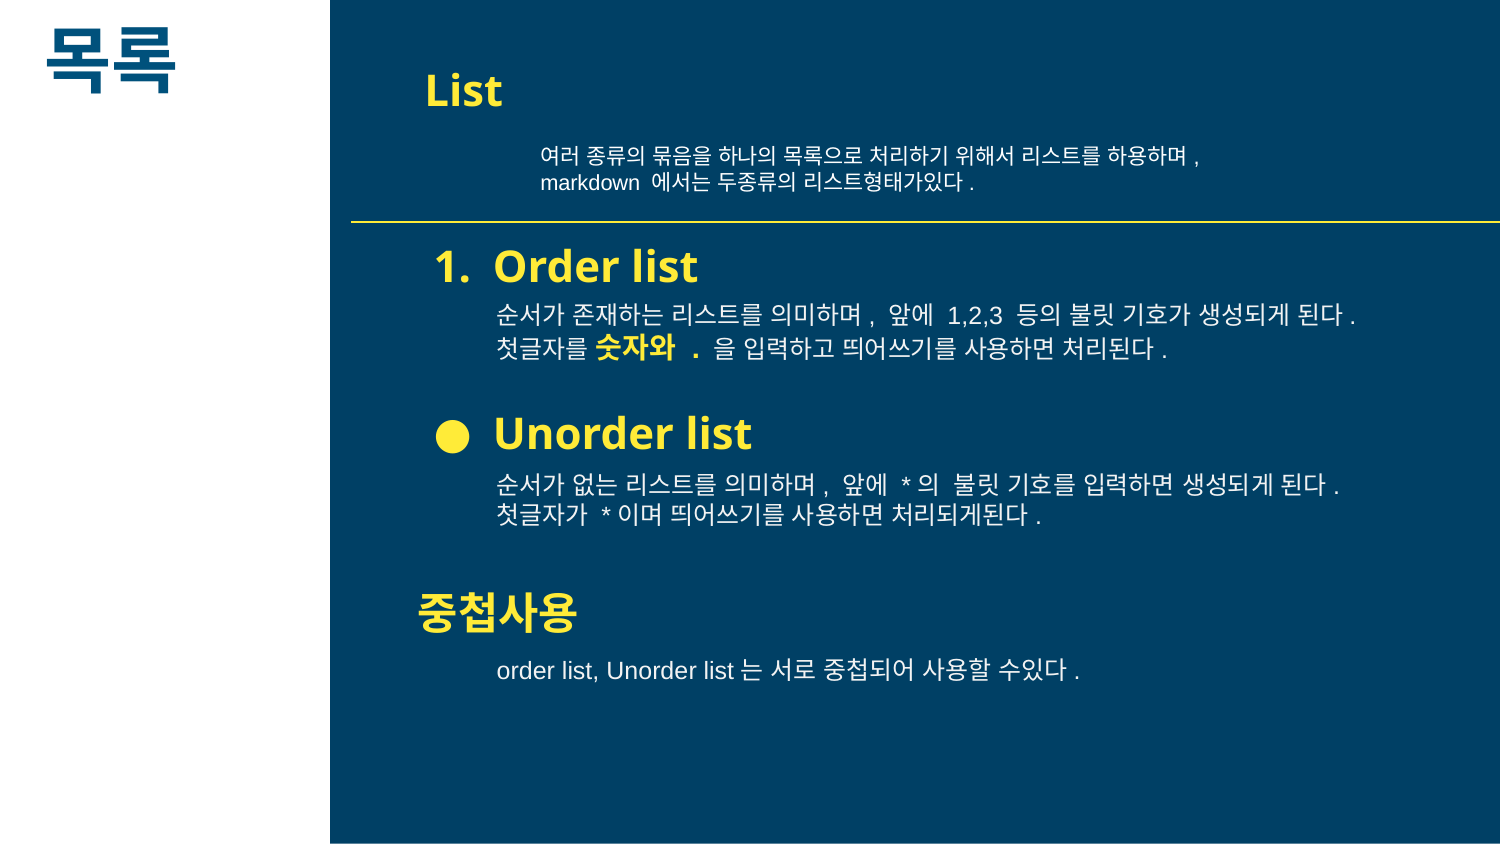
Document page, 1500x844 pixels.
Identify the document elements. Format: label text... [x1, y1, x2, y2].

text_box 여러 종류의 묶음을 하나의 목록으로 처리하기 위해서 리스트를 하용하며, markdown 에서는 두종류의 리스트형태가있다. [525, 135, 1447, 203]
text_box [330, 0, 1500, 844]
text_box 순서가 존재하는 리스트를 의미하며, 앞에 1,2,3 등의 불릿 기호가 생성되게 된다. 첫글자를 숫자와 . 을 입력하고 띄어쓰기를 사용하면 처리된다. [481, 299, 1403, 366]
text_box 중첩사용 [402, 571, 1119, 667]
text_box 목록 [0, 0, 330, 150]
text_box Order list [402, 231, 1119, 319]
text_box order list, Unorder list는 서로 중첩되어 사용할 수있다. [481, 636, 1403, 703]
text_box 순서가 없는 리스트를 의미하며, 앞에 *의 불릿 기호를 입력하면 생성되게 된다. 첫글자가 *이며 띄어쓰기를 사용하면 처리되게된다. [481, 466, 1403, 533]
text_box List [409, 47, 1125, 143]
text_box Unorder list [402, 390, 1119, 486]
